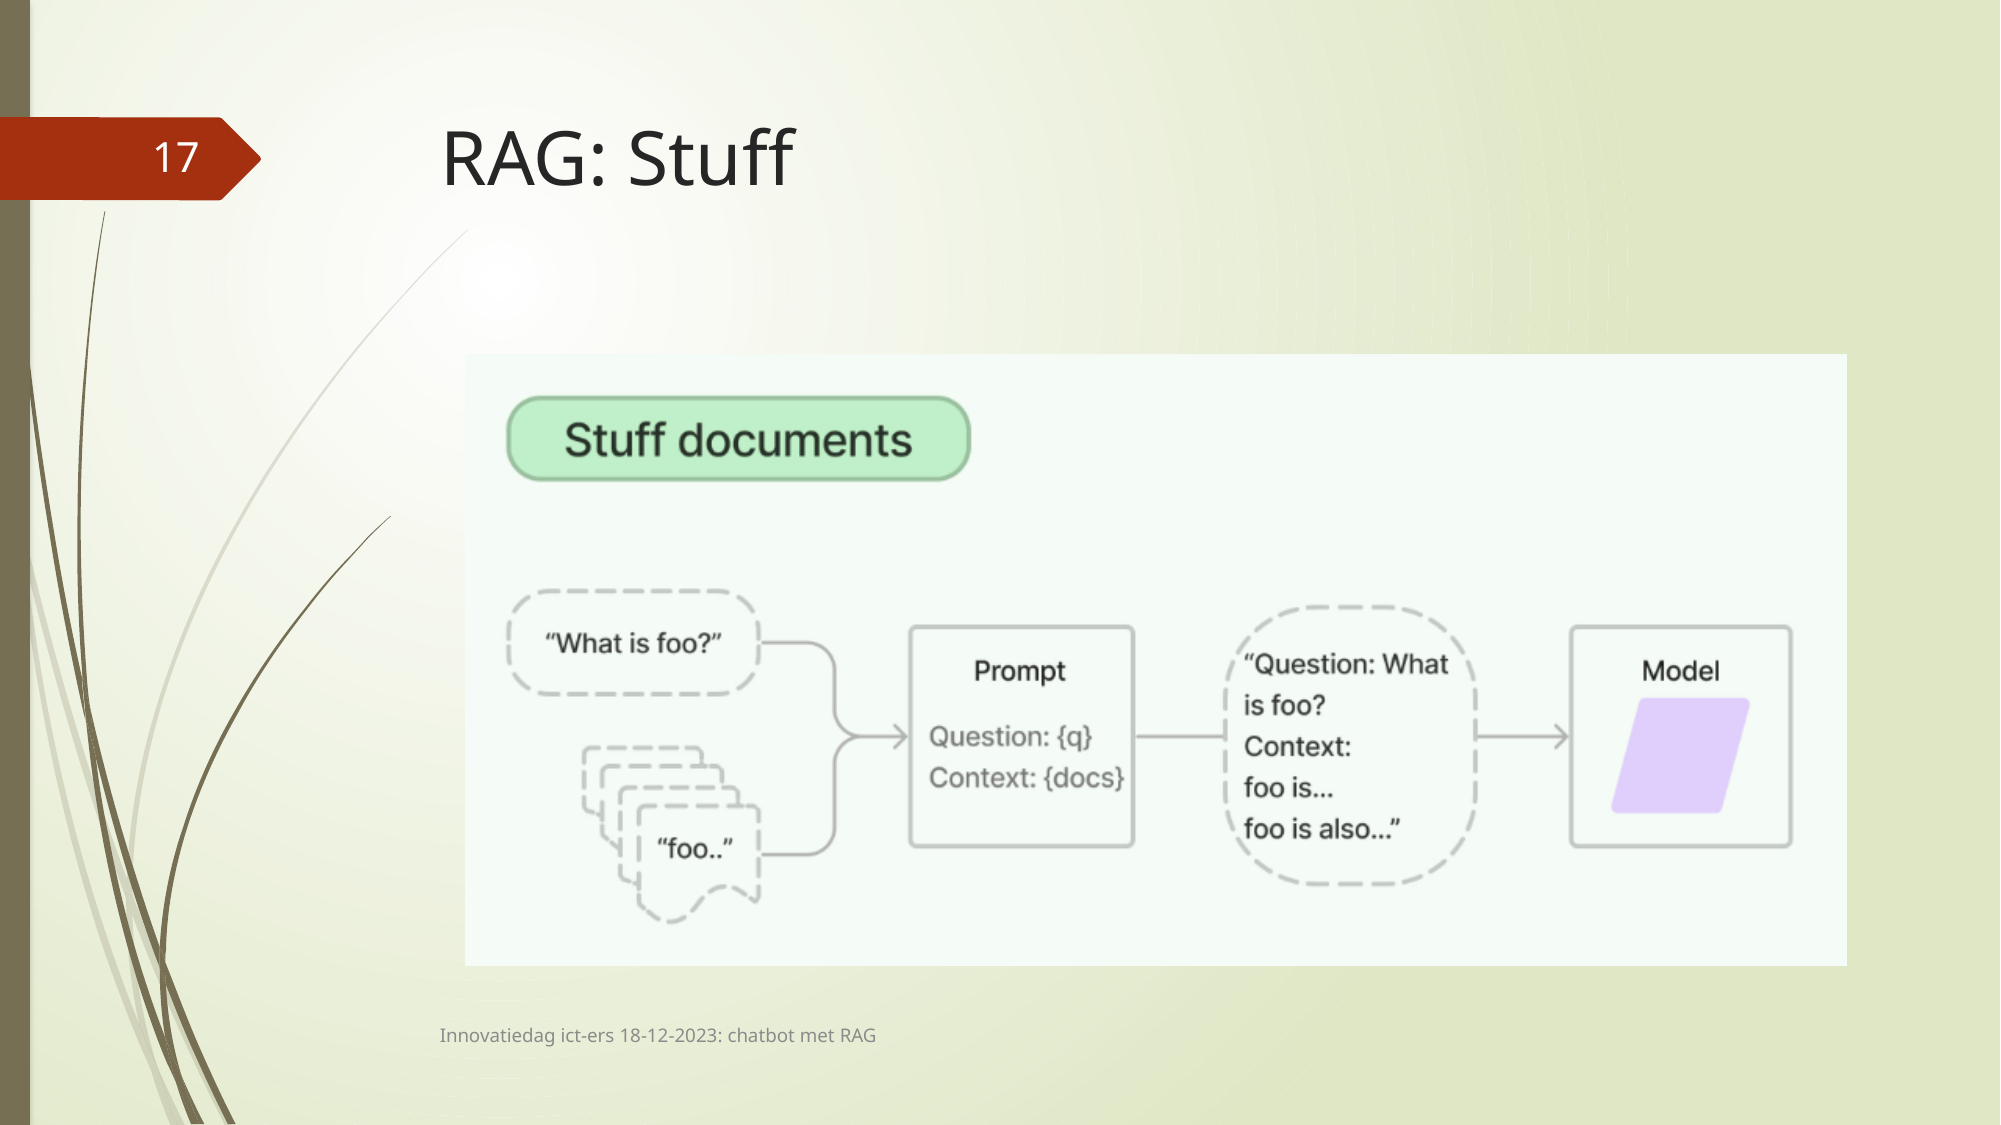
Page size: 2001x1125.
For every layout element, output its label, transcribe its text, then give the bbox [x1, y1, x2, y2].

slide_number 17 [87, 129, 216, 190]
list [464, 354, 1847, 966]
footer Innovatiedag ict-ers 18-12-2023: chatbot met RAG [424, 1006, 1675, 1067]
title RAG: Stuff [425, 102, 1888, 313]
